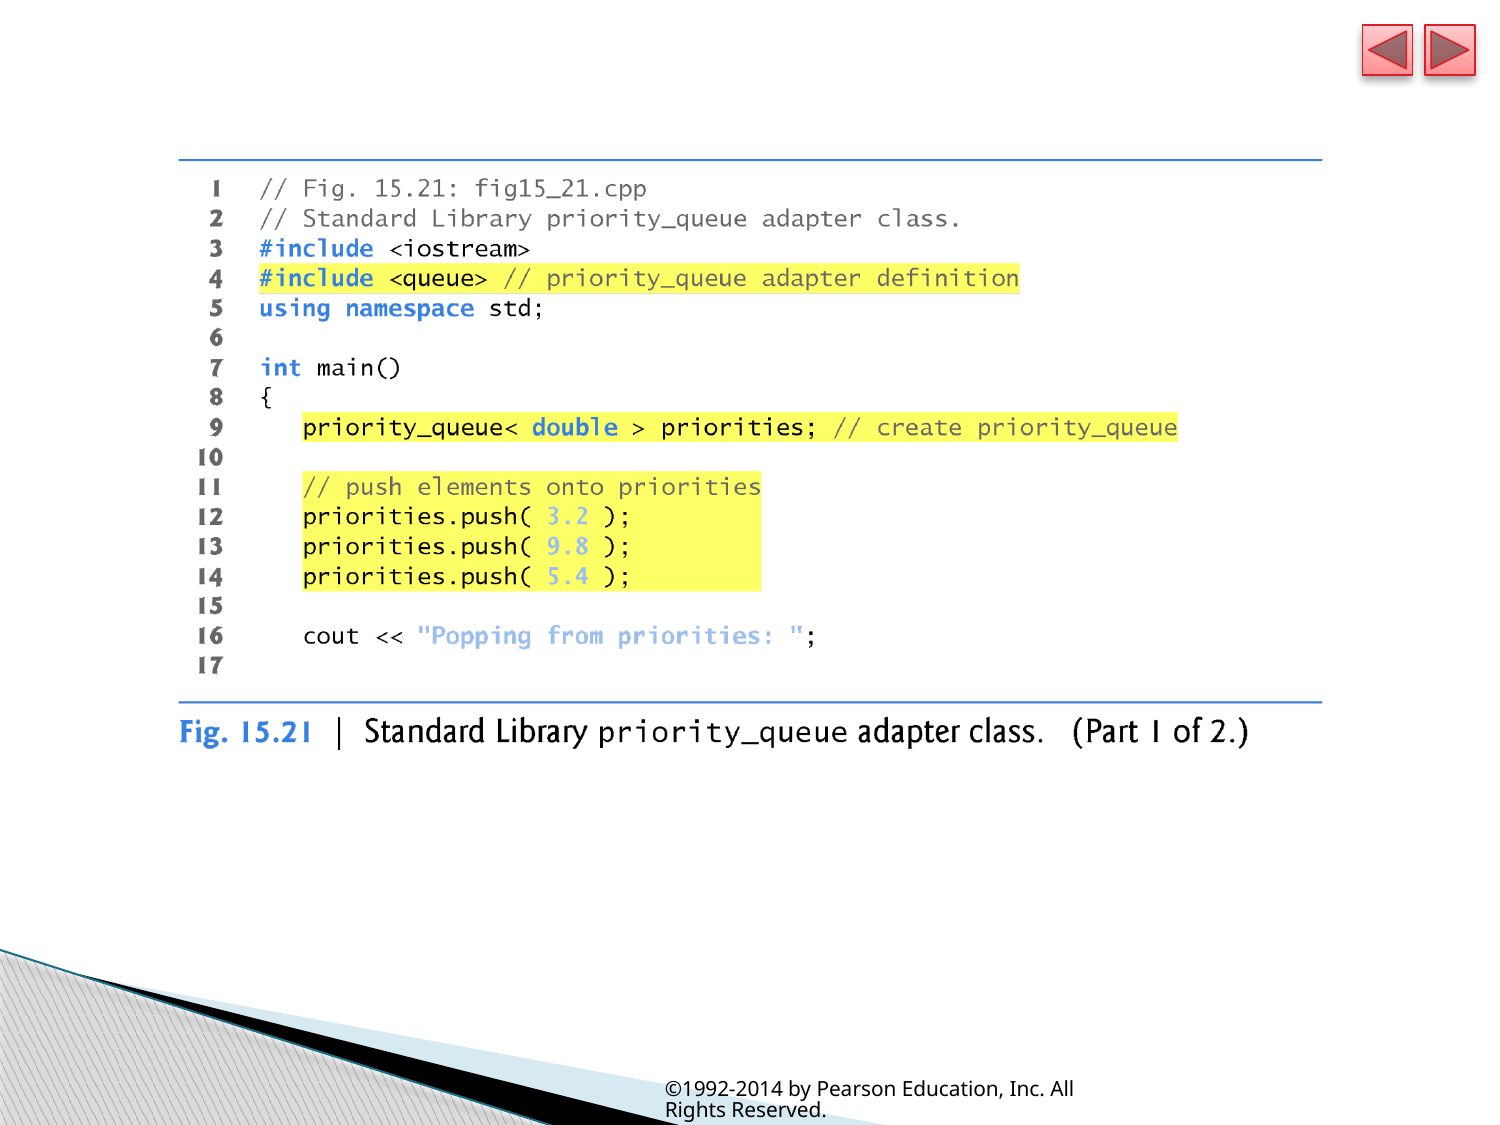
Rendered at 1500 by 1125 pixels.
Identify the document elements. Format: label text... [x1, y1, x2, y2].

footer ©1992-2014 by Pearson Education, Inc. All Rights Reserved. [650, 1051, 1105, 1112]
picture [0, 106, 1500, 1018]
